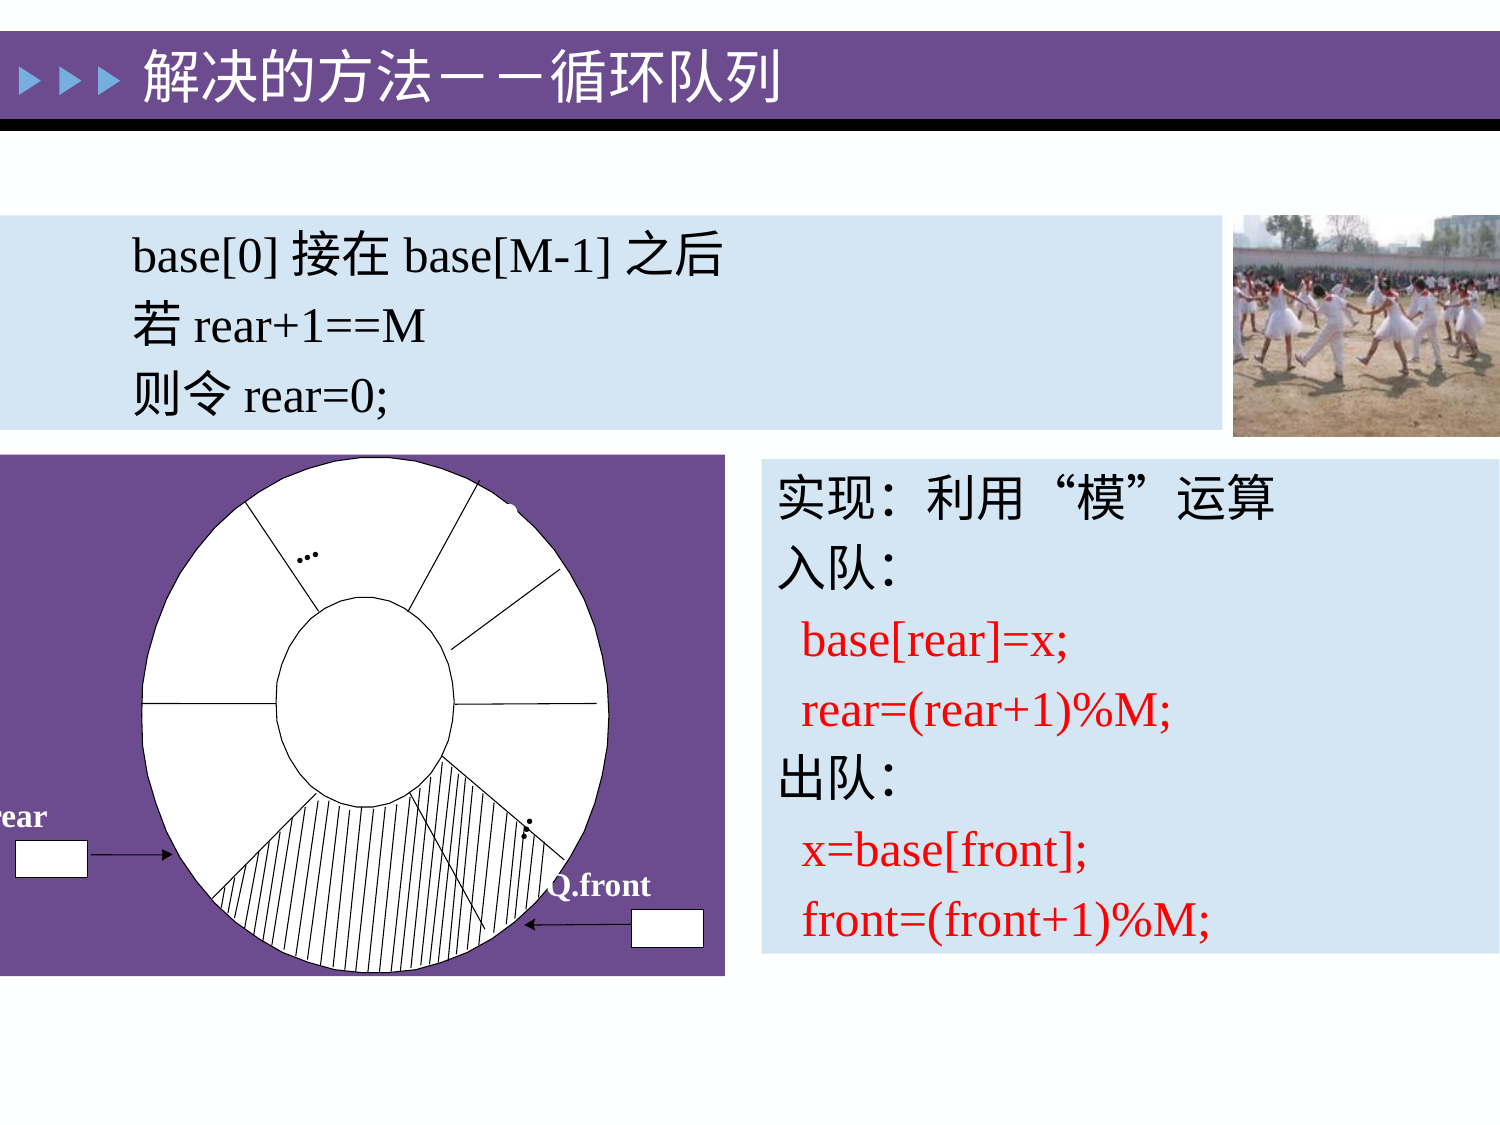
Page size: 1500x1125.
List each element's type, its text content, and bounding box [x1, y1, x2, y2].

text_box 解决的方法－－循环队列 [127, 32, 1039, 119]
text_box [0, 454, 726, 977]
text_box base[0]接在base[M-1]之后 若rear+1==M 则令rear=0; [0, 215, 1223, 430]
text_box 实现：利用“模”运算 入队： base[rear]=x; rear=(rear+1)%M; 出队： x=base[front]; front=(front+1)%M; [761, 459, 1500, 954]
picture [1233, 215, 1500, 437]
